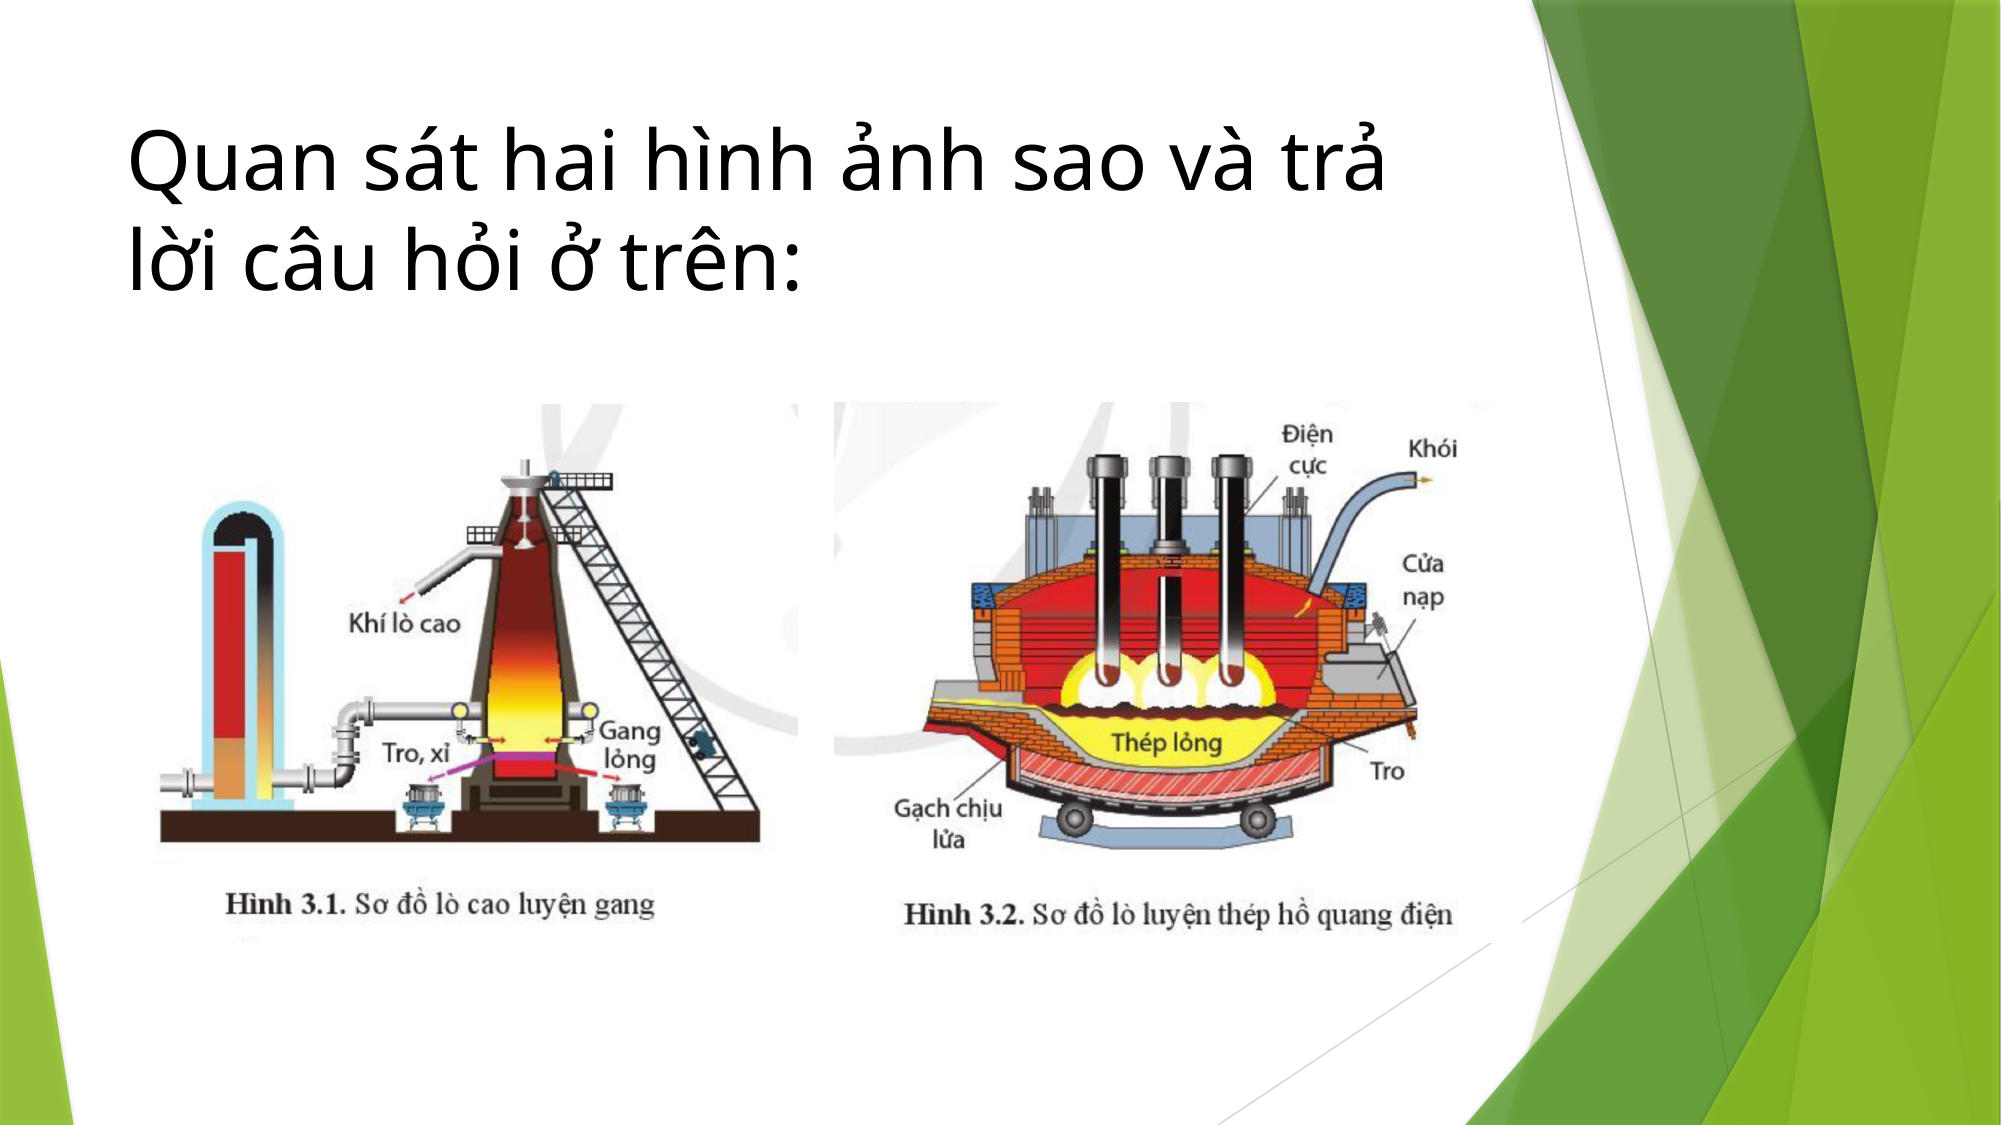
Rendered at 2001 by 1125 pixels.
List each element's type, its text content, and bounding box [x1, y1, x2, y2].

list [110, 403, 798, 942]
title Quan sát hai hình ảnh sao và trả lời câu hỏi ở trên: [111, 99, 1522, 317]
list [834, 402, 1522, 943]
